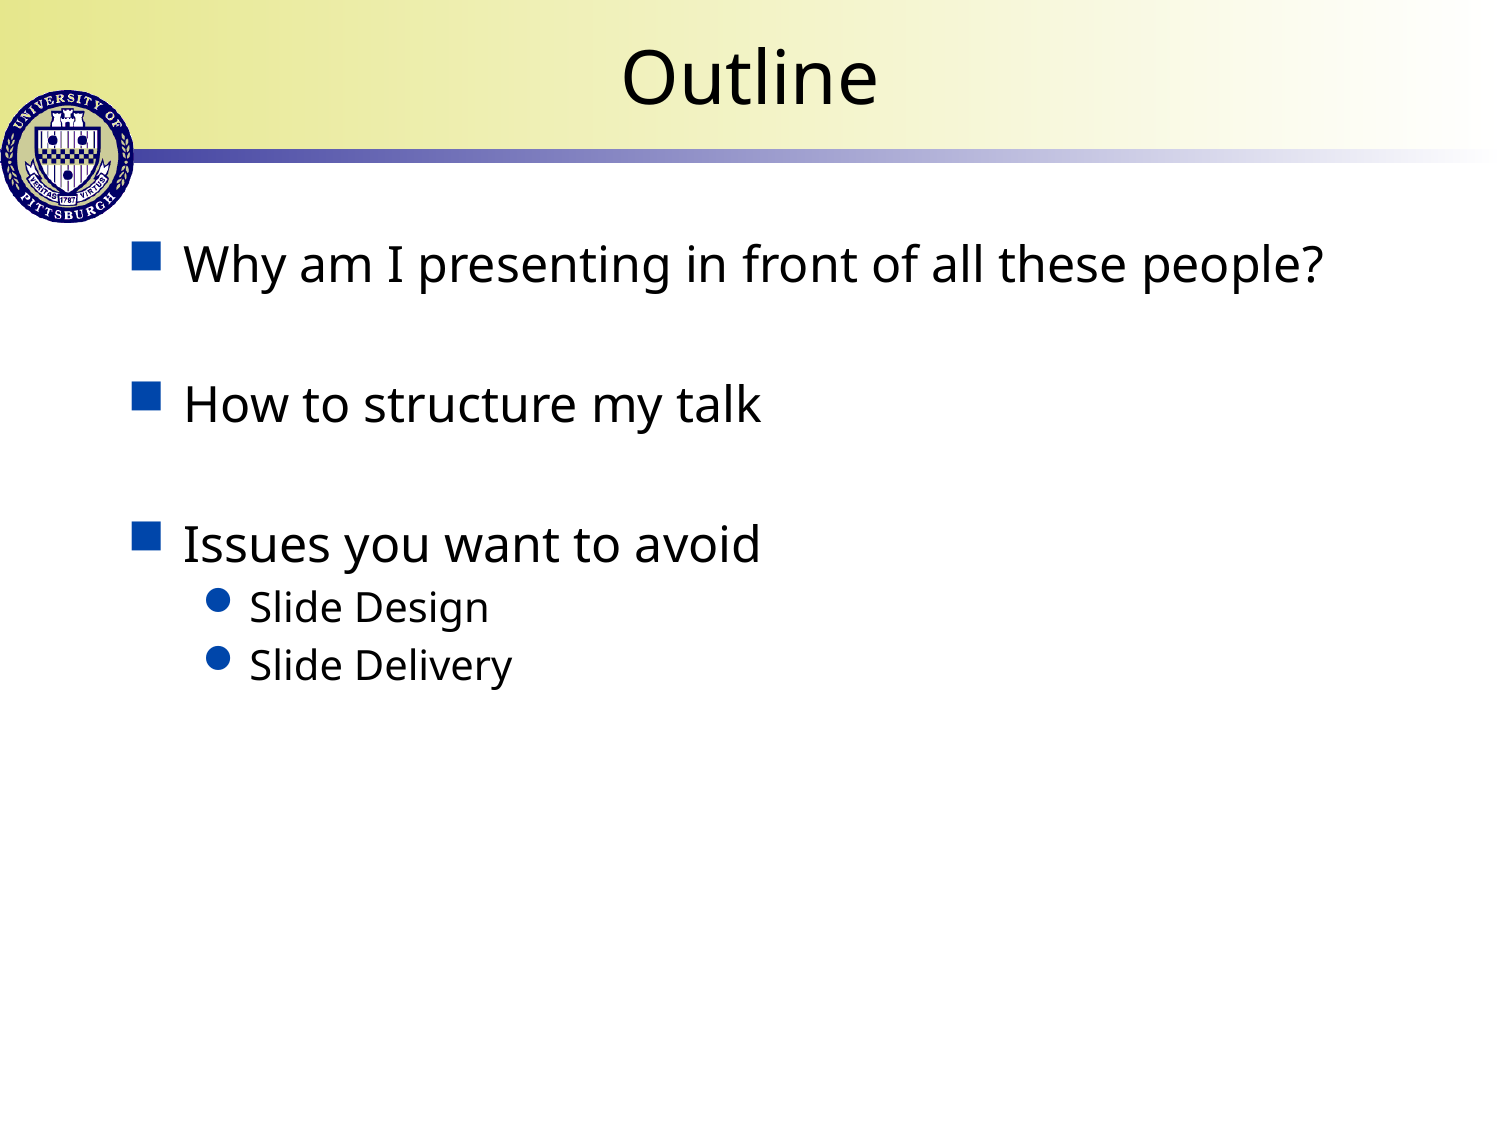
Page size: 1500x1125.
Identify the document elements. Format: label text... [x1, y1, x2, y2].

list Why am I presenting in front of all these people? How to structure my talk Issues you want to avoid Slide Design Slide Delivery [112, 224, 1388, 1000]
title Outline [0, 0, 1500, 150]
picture [0, 150, 134, 223]
